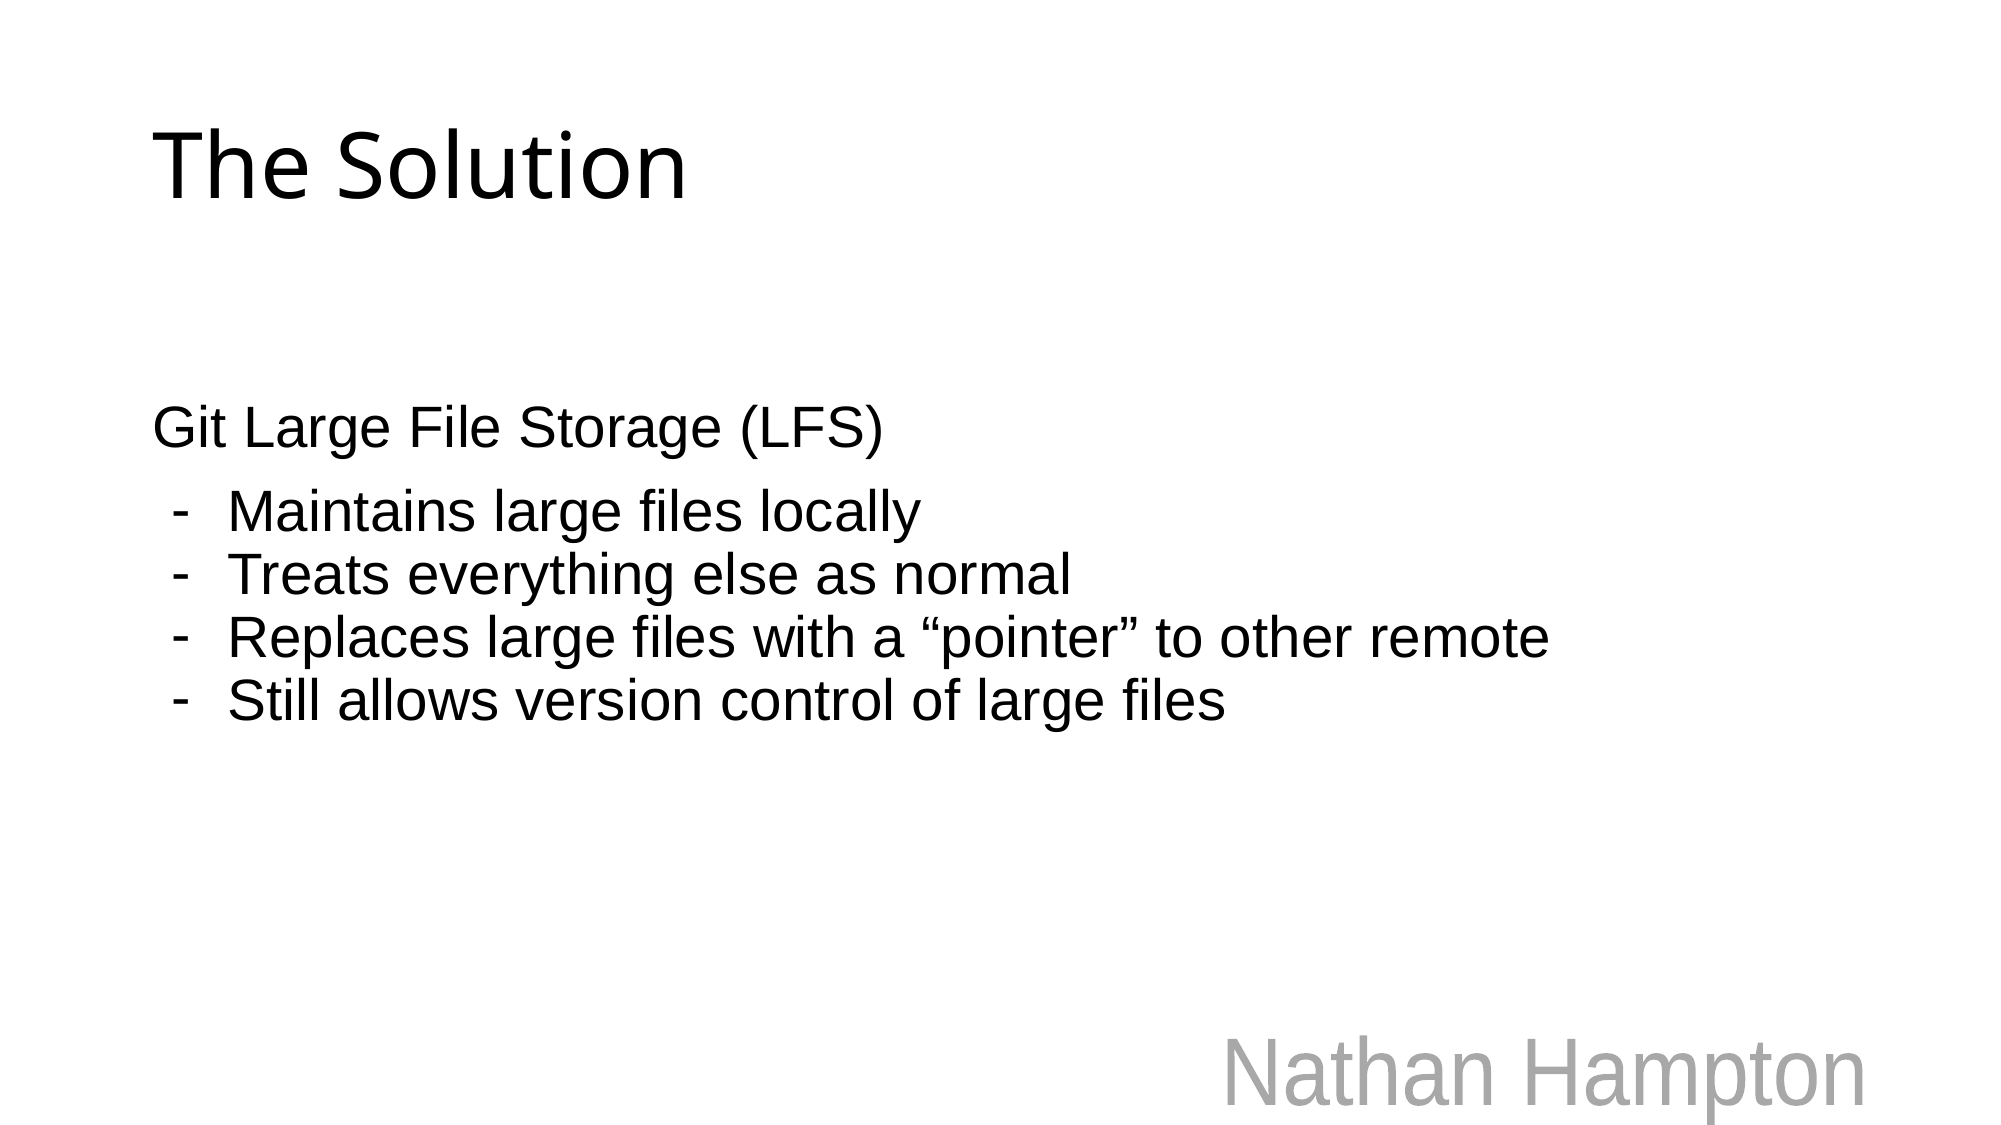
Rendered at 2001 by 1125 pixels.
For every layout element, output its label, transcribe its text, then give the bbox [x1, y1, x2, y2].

list Git Large File Storage (LFS) Maintains large files locally Treats everything else as normal Replaces large files with a “pointer” to other remote Still allows version control of large files [137, 299, 1863, 1014]
title The Solution [137, 59, 1863, 278]
